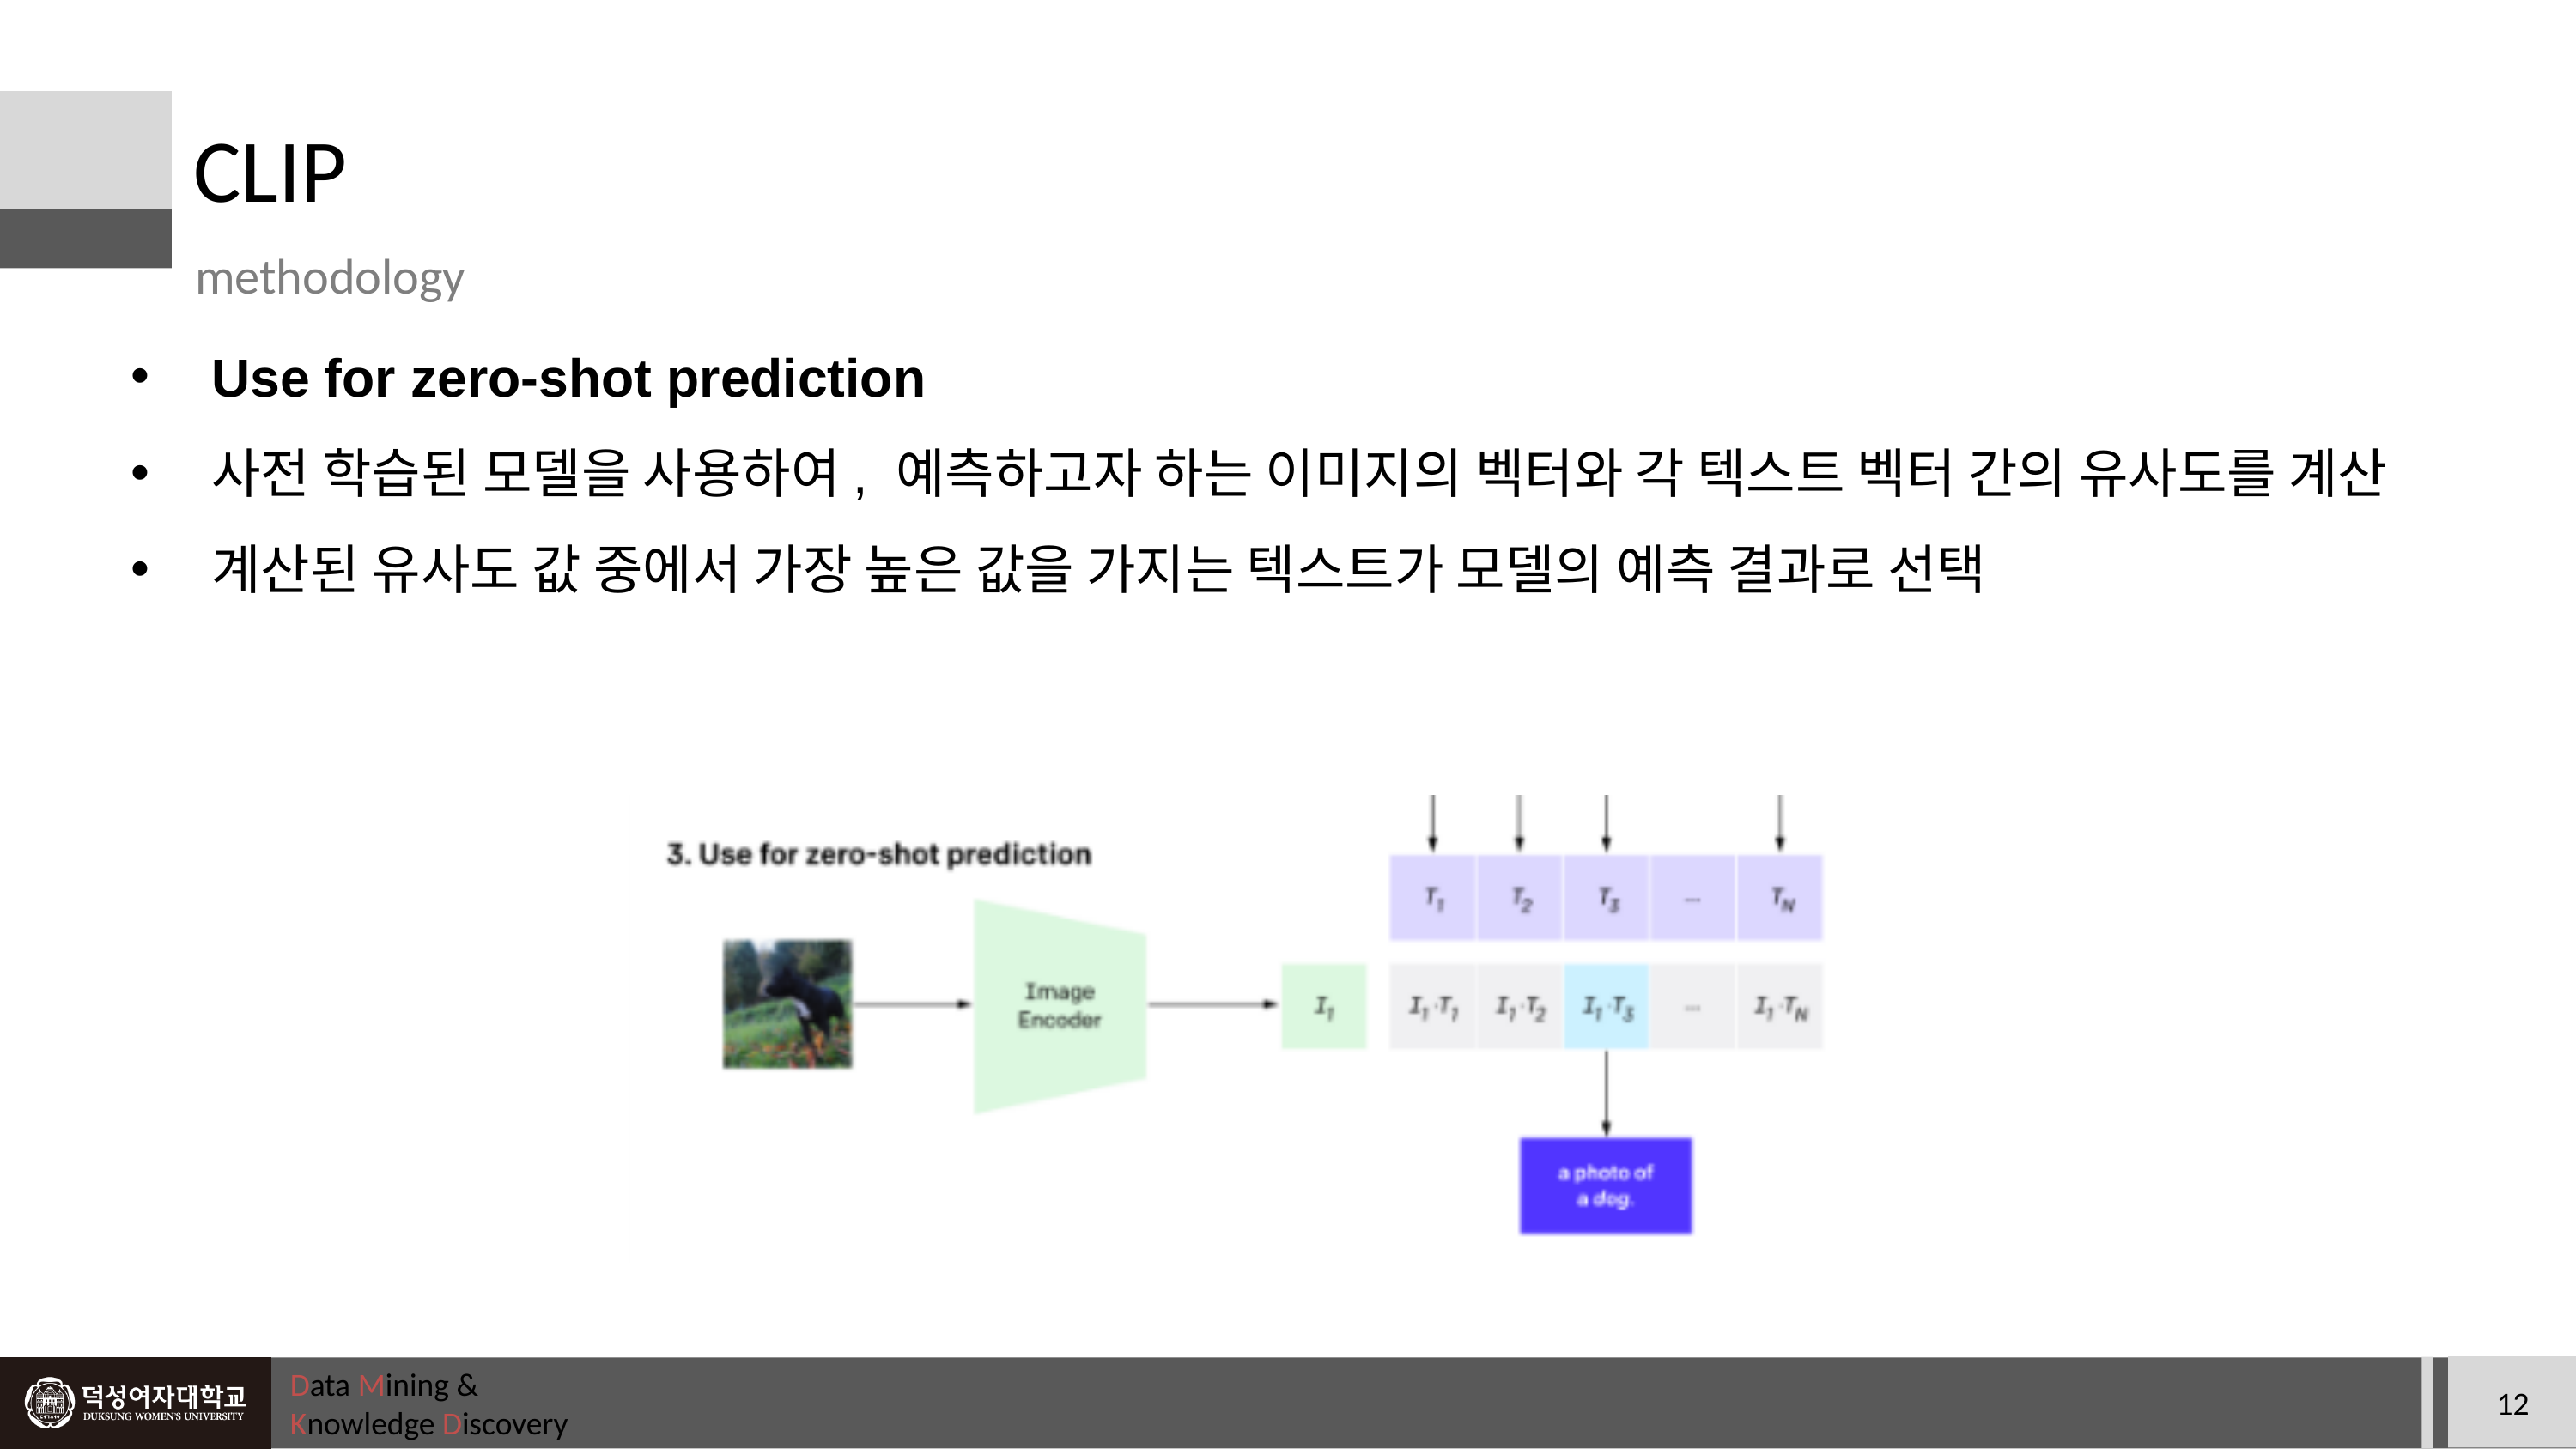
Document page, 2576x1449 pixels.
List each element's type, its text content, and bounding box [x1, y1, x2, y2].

text_box Use for zero-shot prediction 사전 학습된 모델을 사용하여, 예측하고자 하는 이미지의 벡터와 각 텍스트 벡터 간의 유사도를 계산 계산된 유사도 값 중에서 가장 높은 값을 가지는 텍스트가 모델의 예측 결과로 선택 [118, 306, 2410, 621]
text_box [0, 90, 1106, 306]
picture [628, 795, 1900, 1264]
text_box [0, 1355, 2576, 1449]
